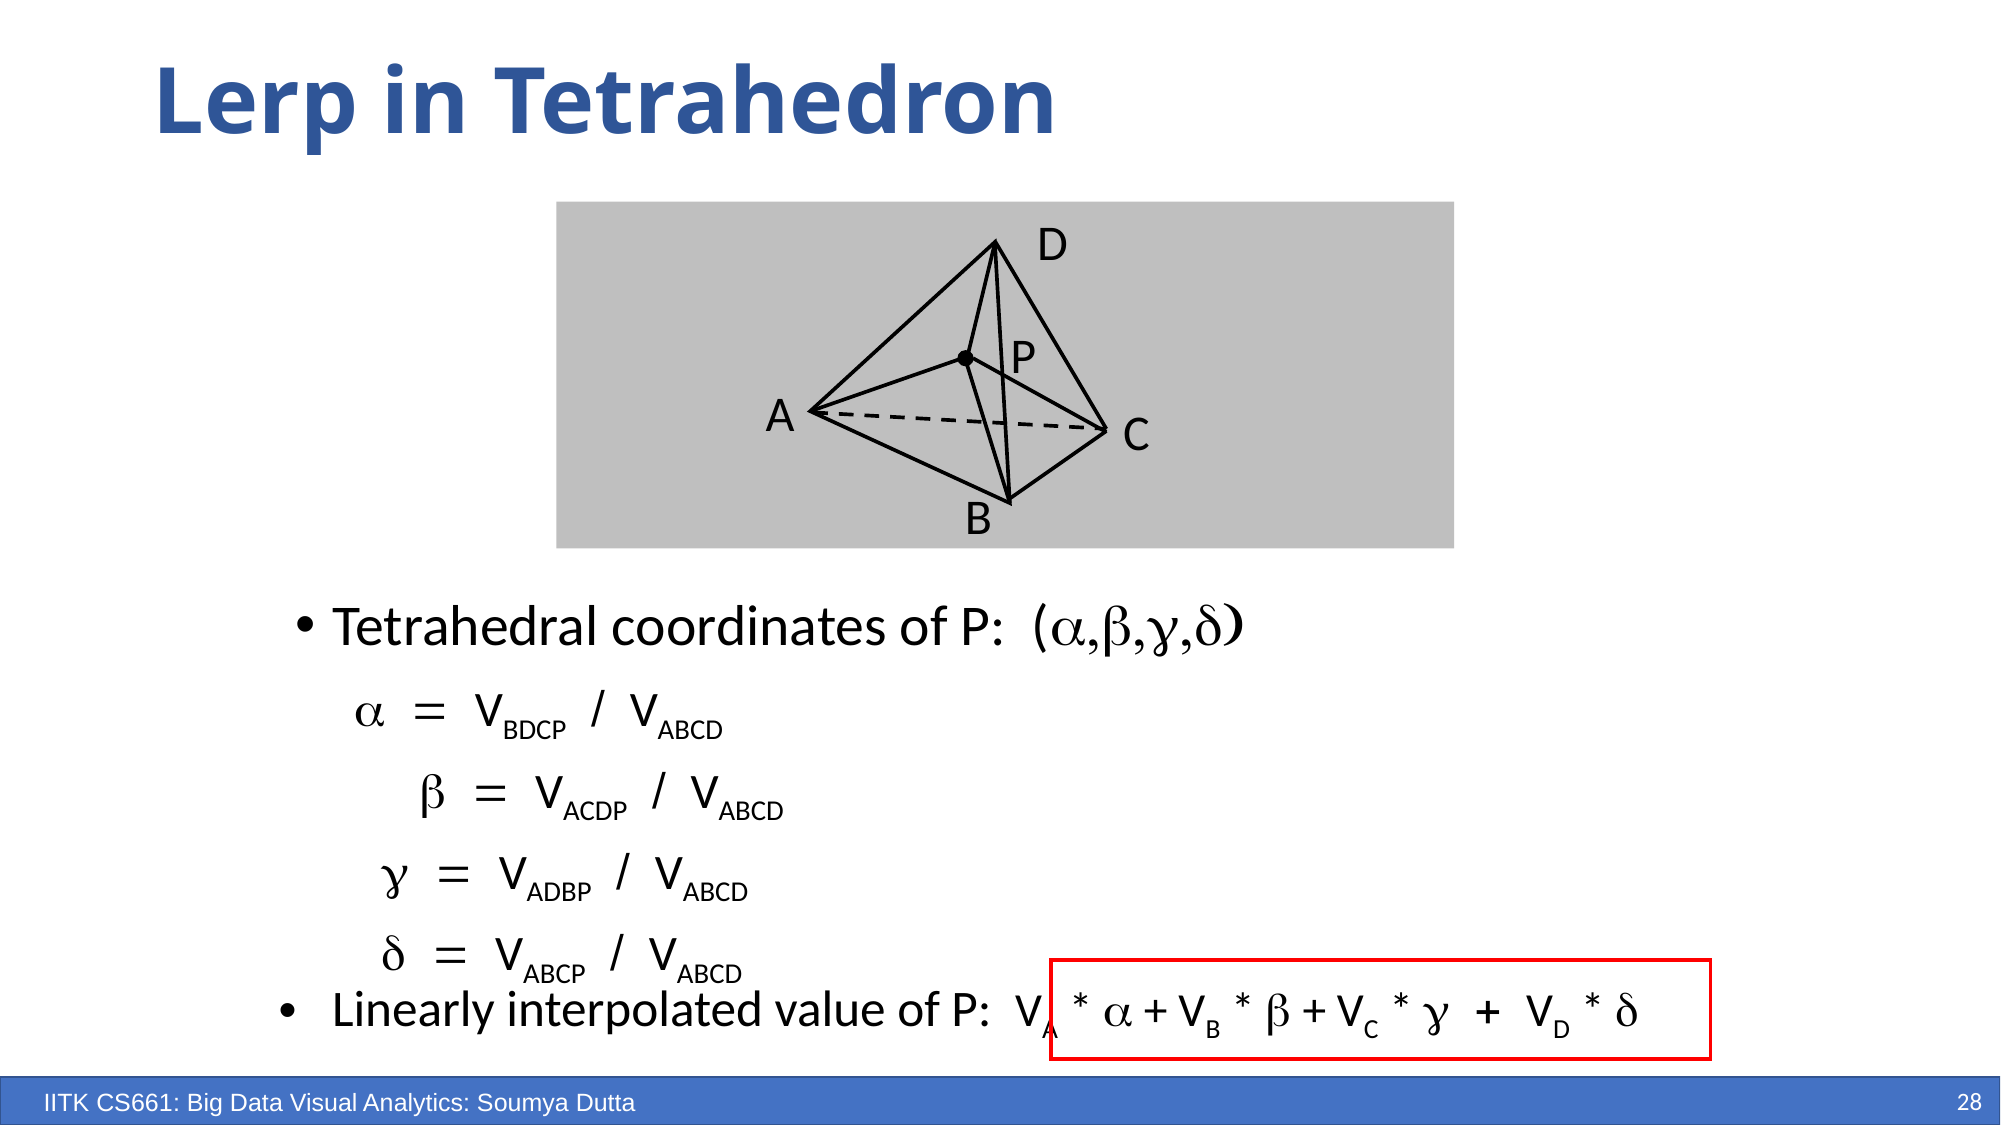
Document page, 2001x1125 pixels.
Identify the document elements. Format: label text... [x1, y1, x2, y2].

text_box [263, 959, 1772, 1101]
text_box [556, 201, 1455, 549]
list Tetrahedral coordinates of P: (a,b,g,d) a = VBDCP / VABCD b = VACDP / VABCD g = VADBP / VABCD d = VABCP / VABCD [280, 588, 1688, 959]
title Lerp in Tetrahedron [137, 35, 1863, 173]
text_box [750, 203, 1166, 554]
